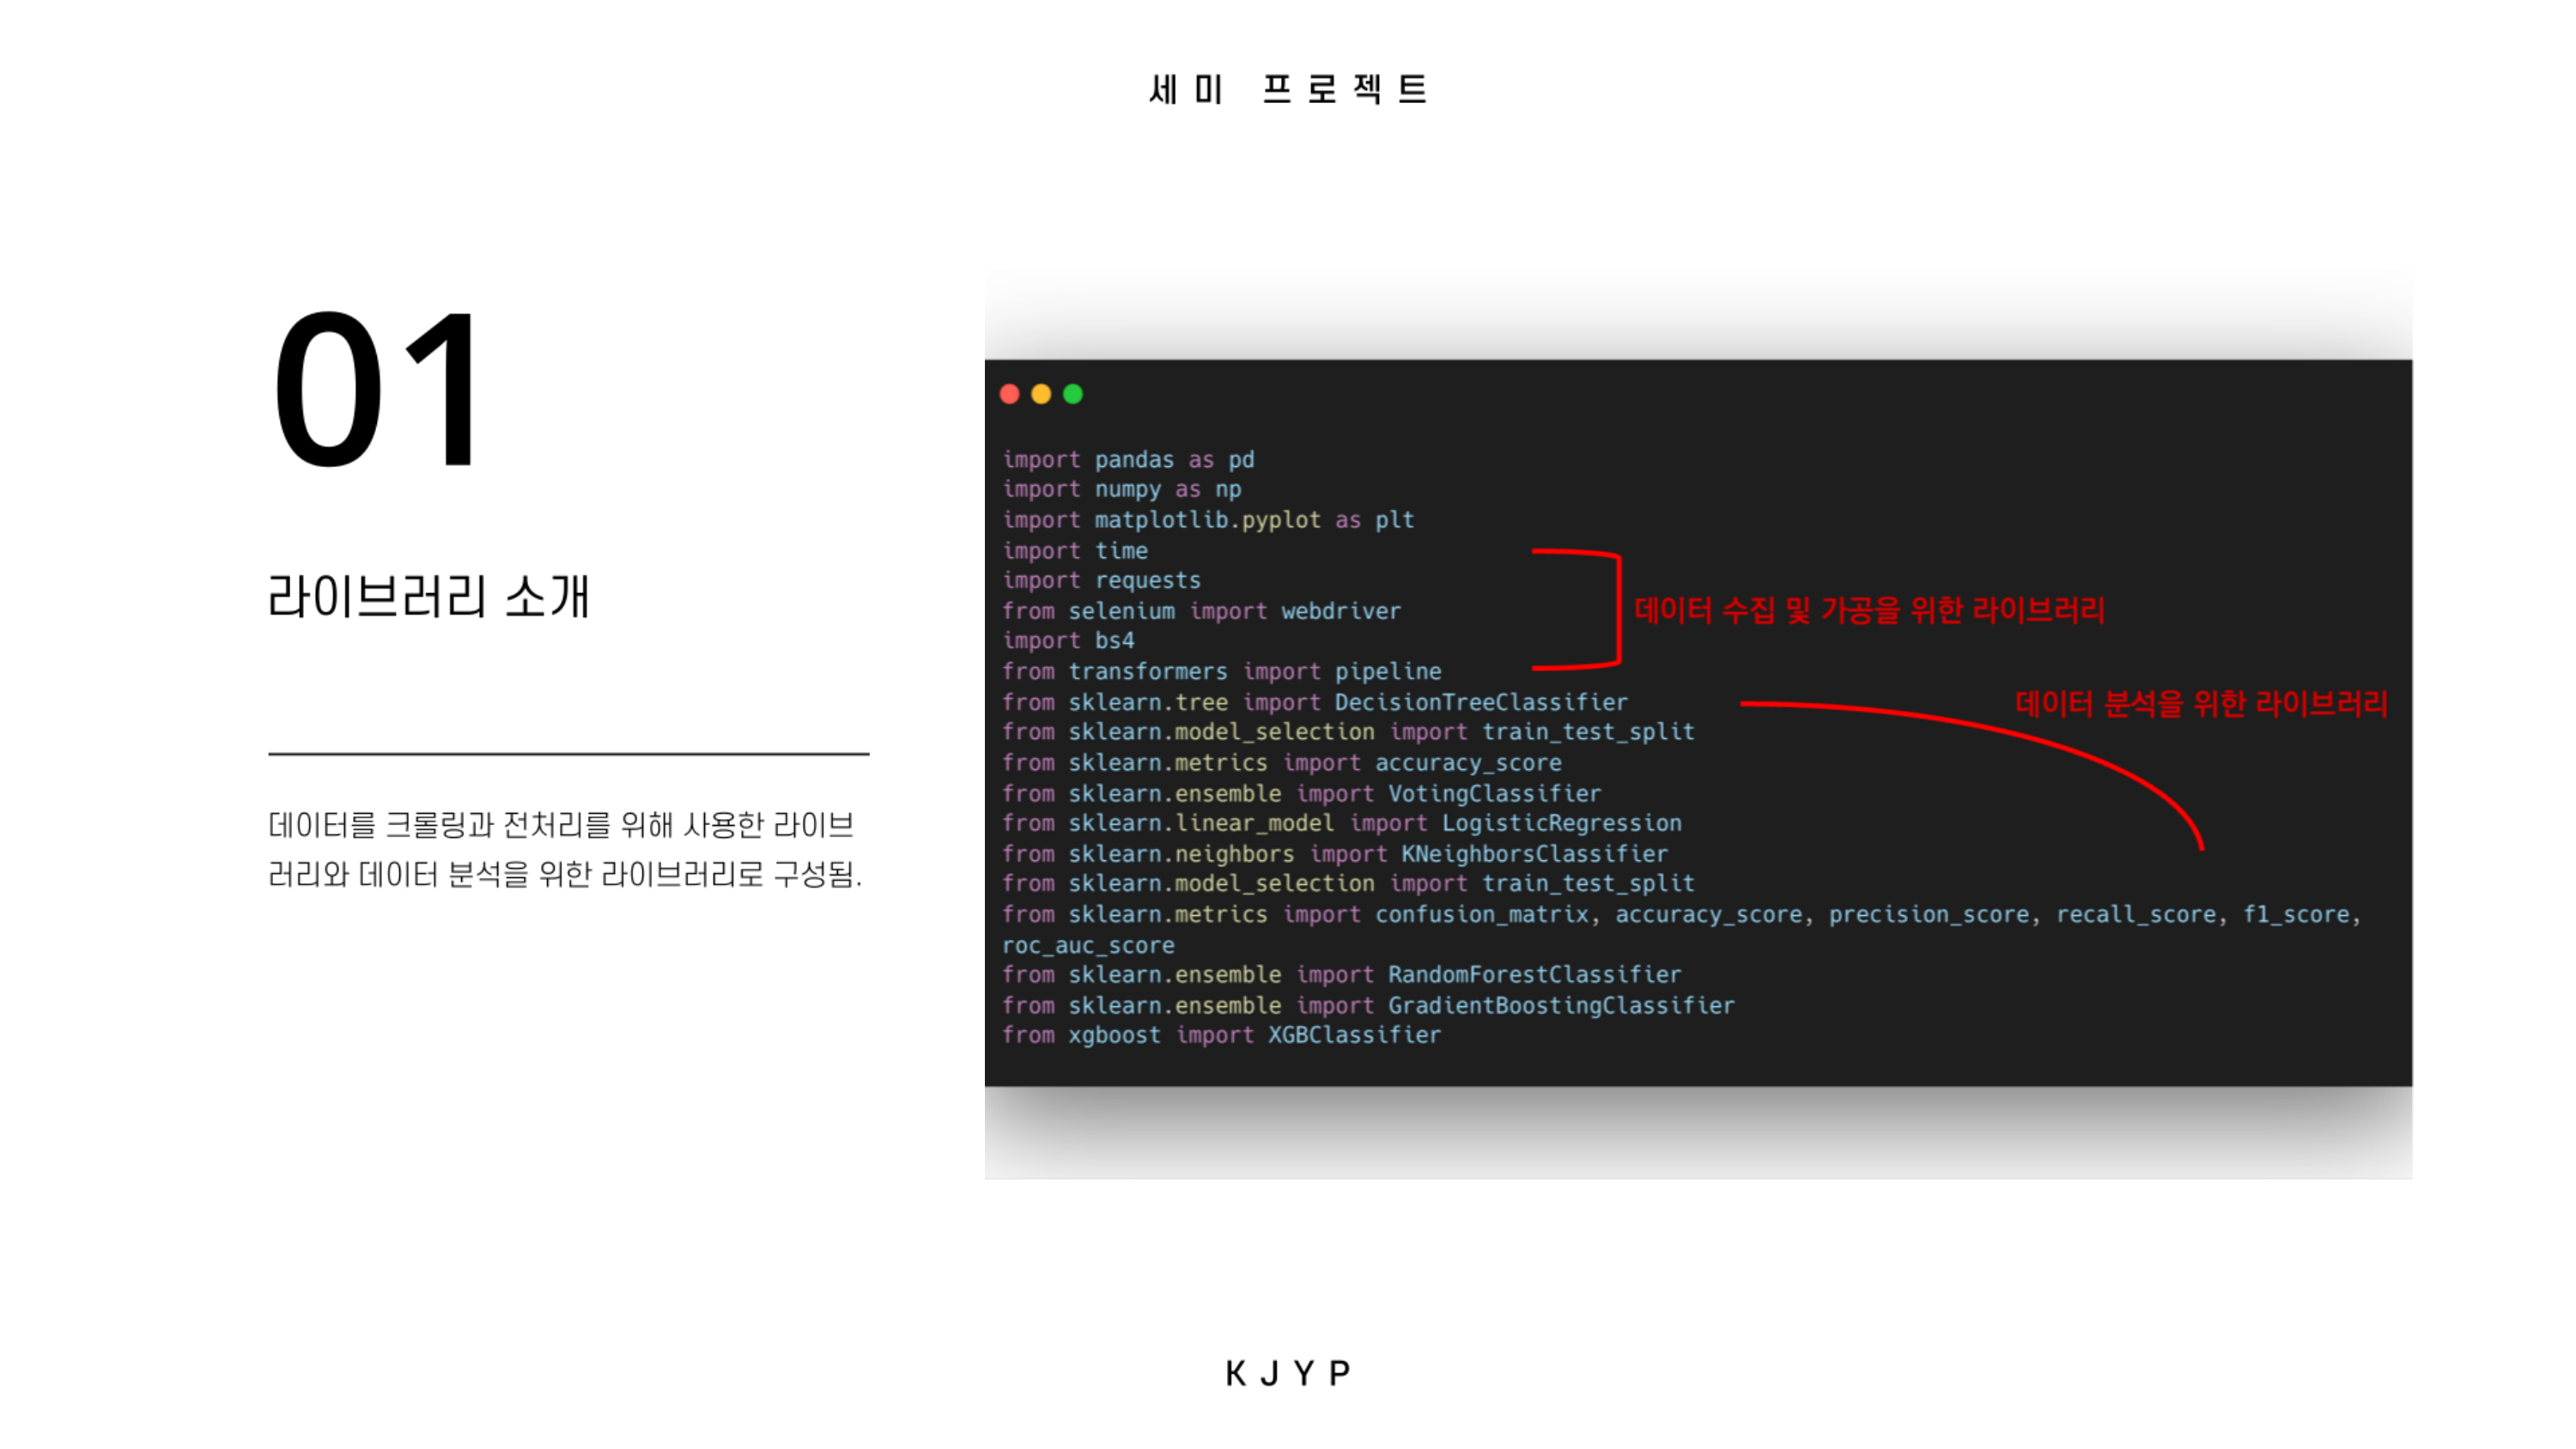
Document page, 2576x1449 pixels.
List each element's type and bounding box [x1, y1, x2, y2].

picture [268, 749, 870, 759]
picture [556, 1344, 1364, 1401]
picture [264, 800, 880, 902]
picture [236, 202, 609, 640]
picture [556, 61, 1440, 119]
picture [985, 268, 2414, 1181]
